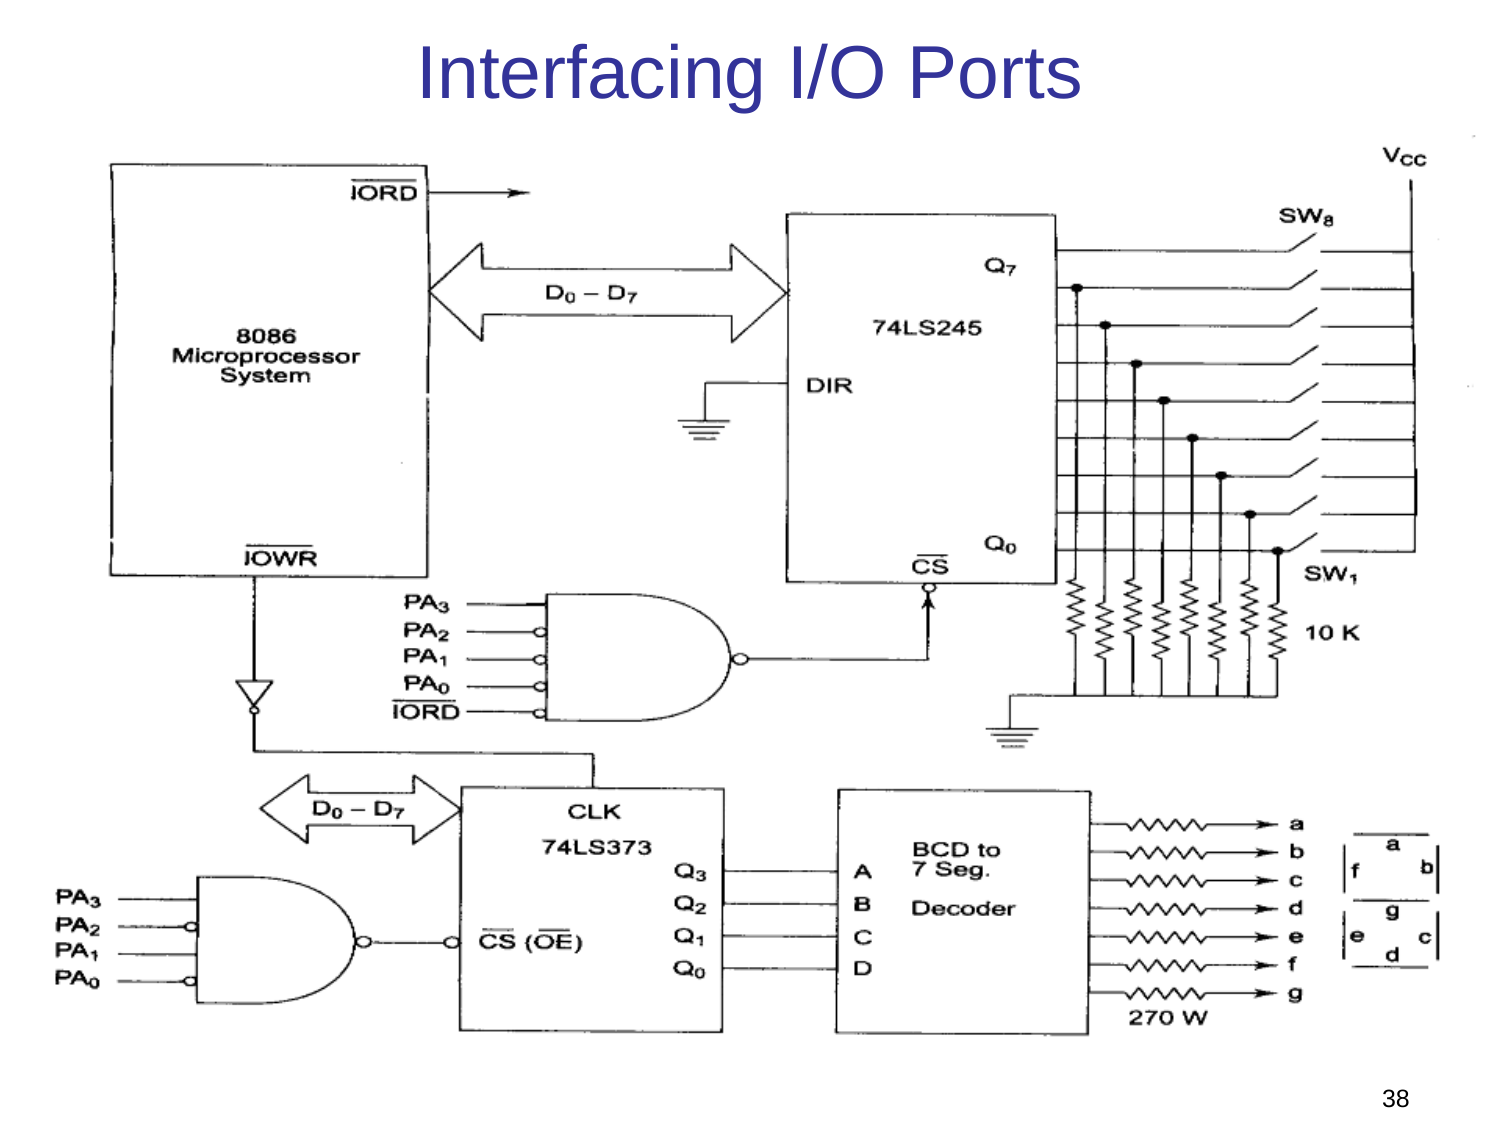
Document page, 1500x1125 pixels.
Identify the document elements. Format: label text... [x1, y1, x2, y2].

slide_number 38 [1074, 1074, 1426, 1103]
title Interfacing I/O Ports [24, 12, 1476, 126]
picture [23, 134, 1477, 1063]
